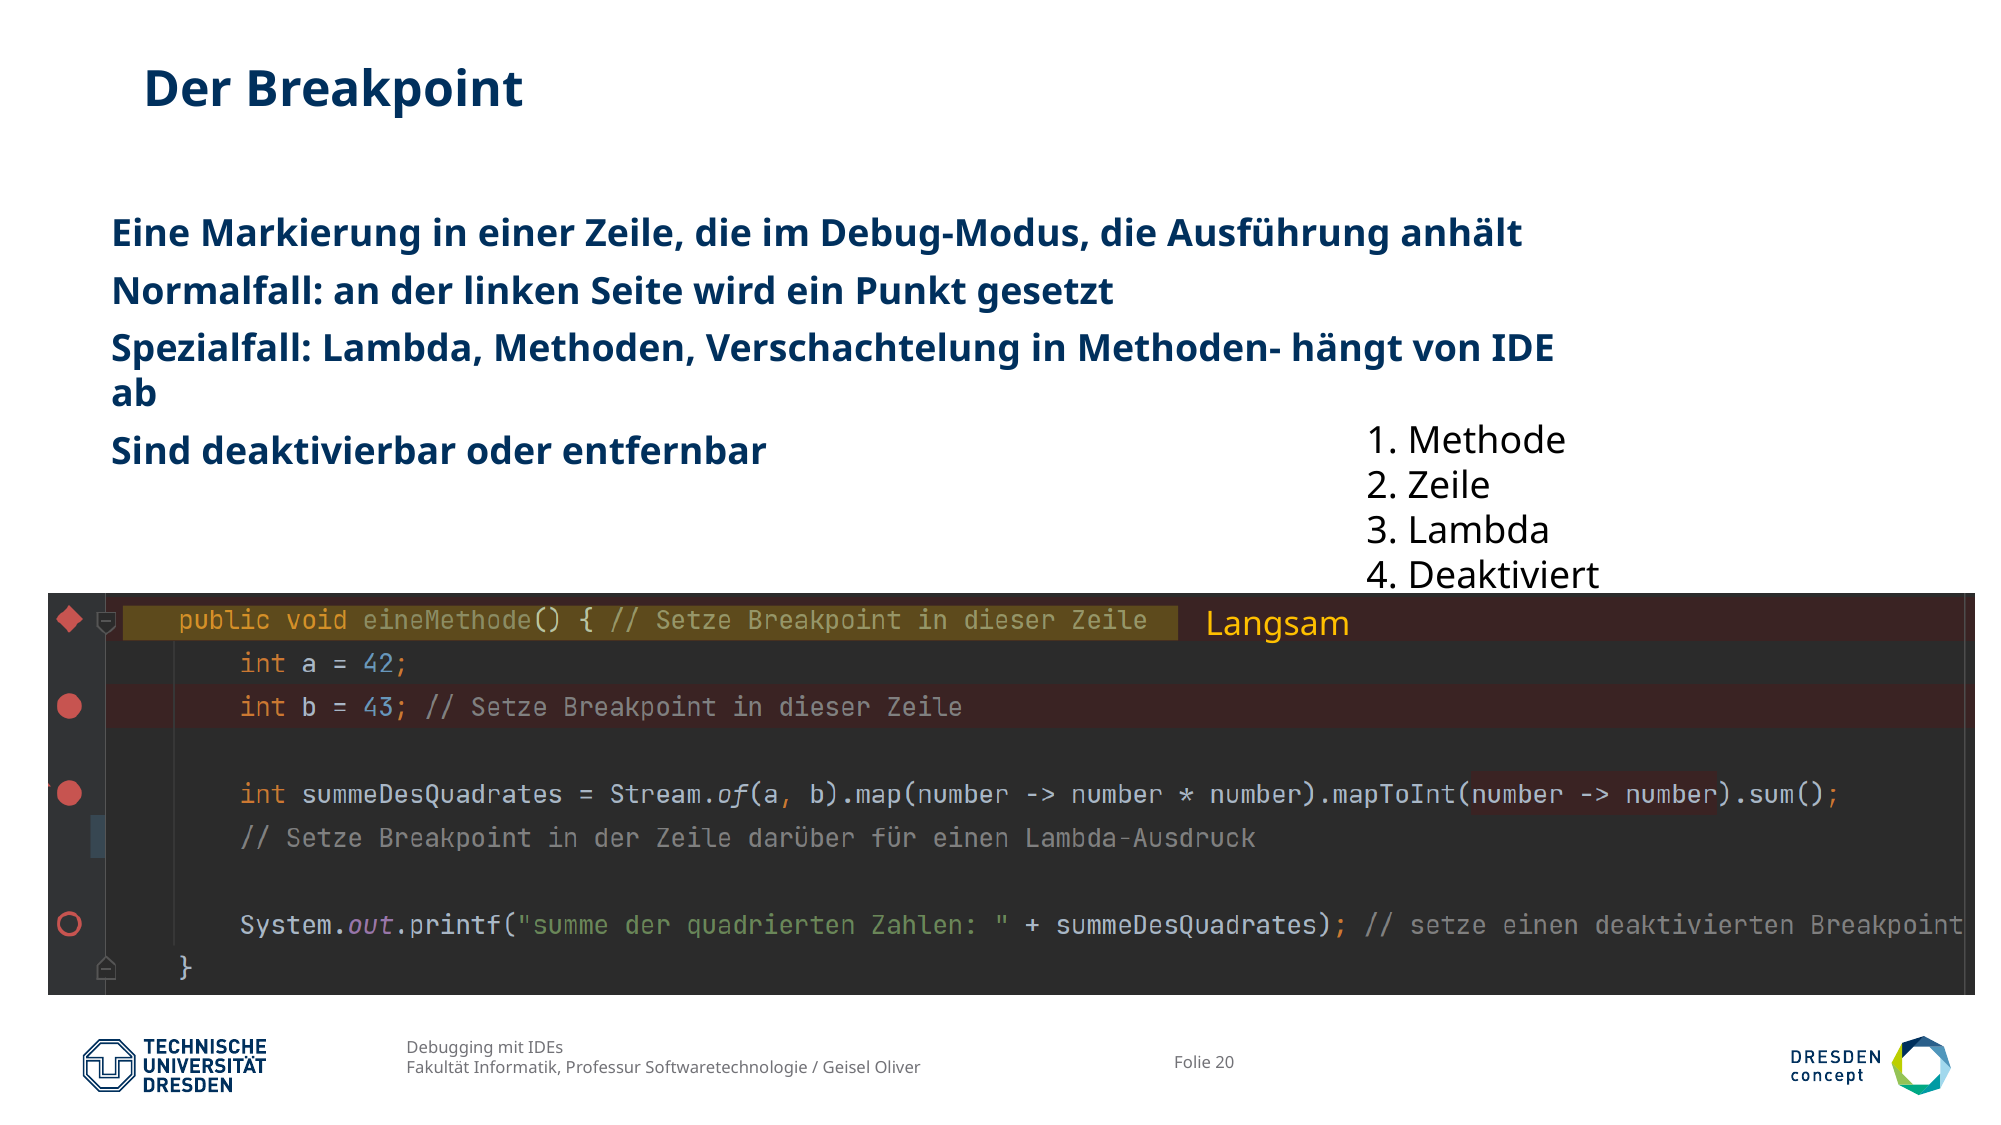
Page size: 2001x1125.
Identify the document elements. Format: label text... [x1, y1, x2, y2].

title Der Breakpoint [143, 56, 1880, 169]
text_box Methode Zeile Lambda Deaktiviert [1351, 408, 1975, 593]
picture [48, 593, 1975, 995]
list Eine Markierung in einer Zeile, die im Debug-Modus, die Ausführung anhält Normalfall: an der linken Seite wird ein Punkt gesetzt Spezialfall: Lambda, Methoden, Verschachtelung in Methoden- hängt von IDE ab Sind deaktivierbar oder entfernbar [111, 209, 1604, 593]
